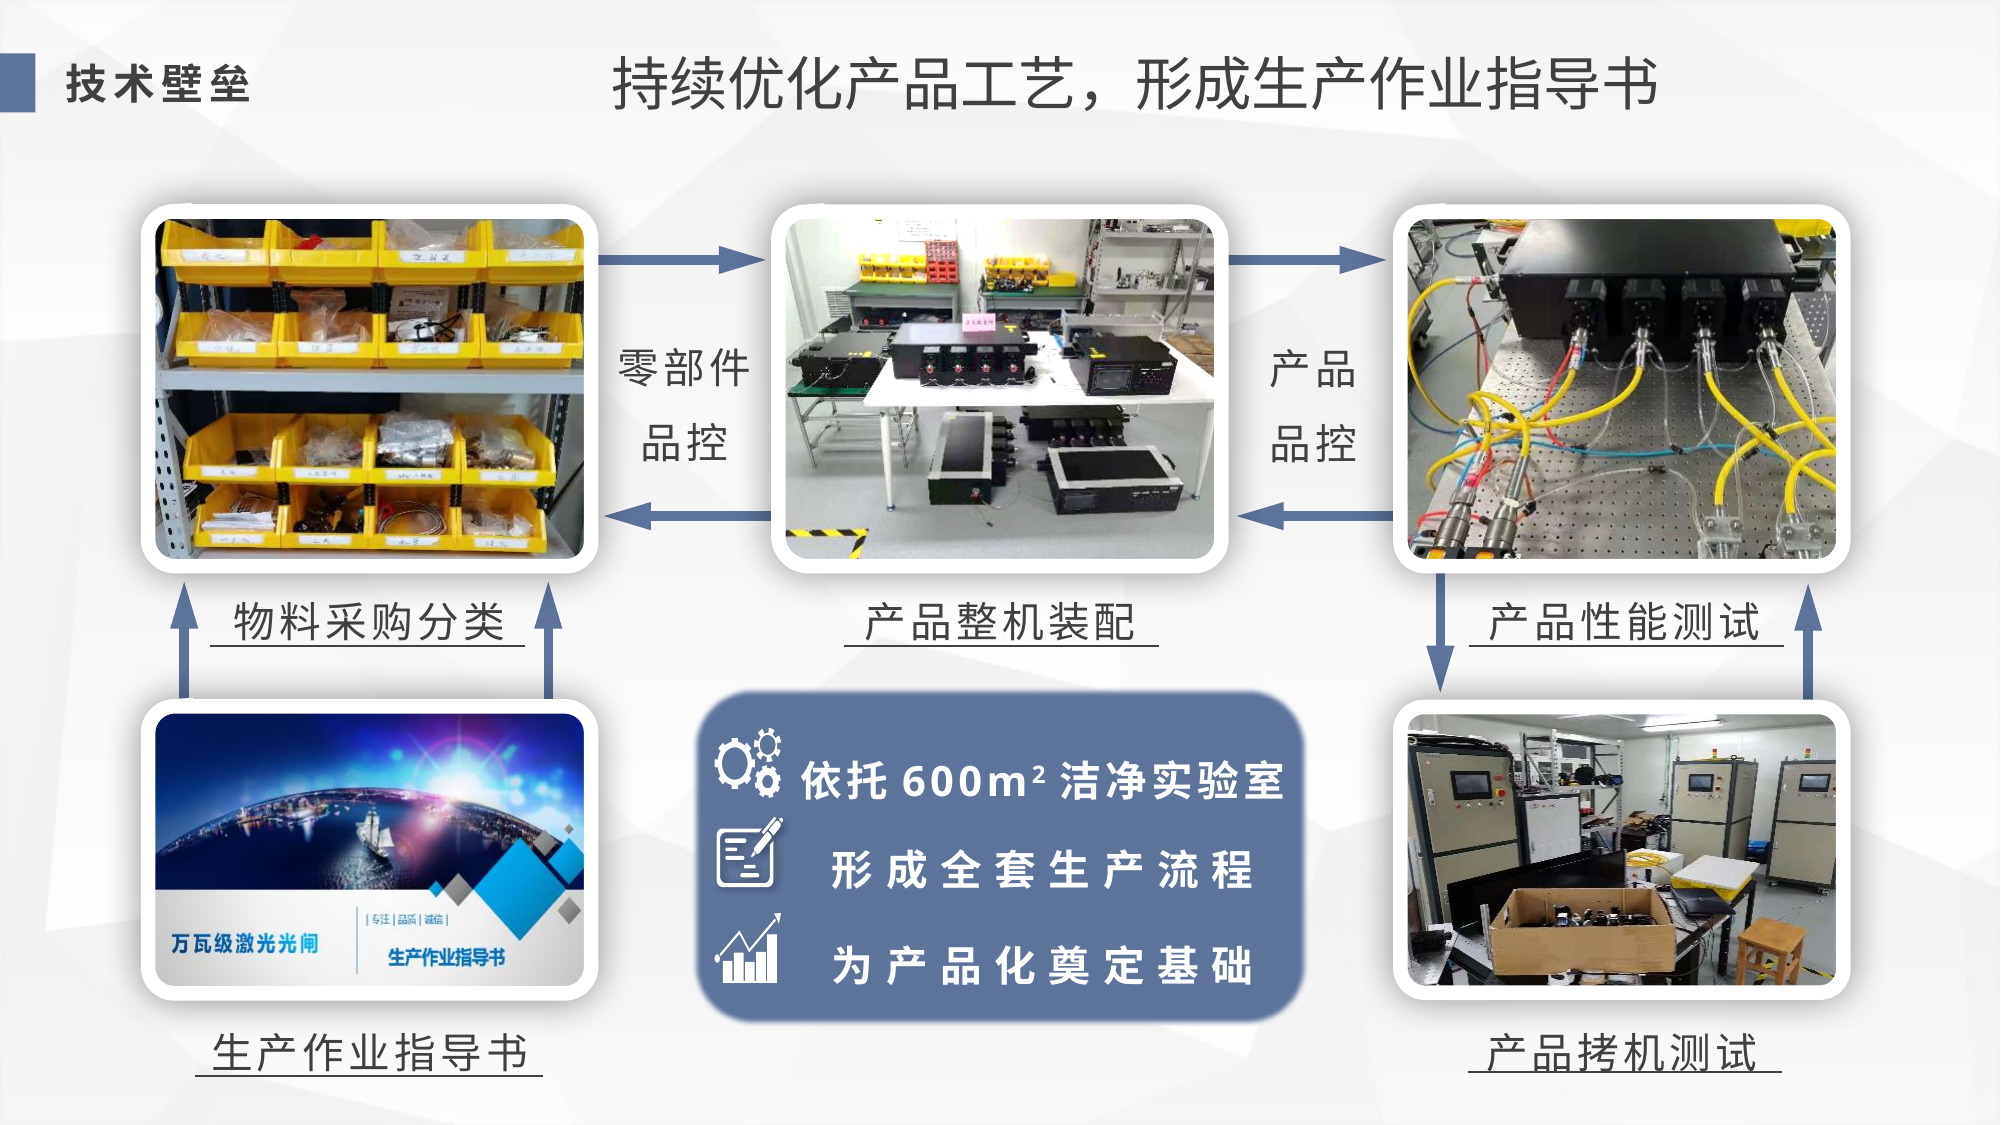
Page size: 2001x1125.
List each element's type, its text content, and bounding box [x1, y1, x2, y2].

text_box 为产品化奠定基础 [809, 907, 1277, 997]
text_box 产品性能测试 [1441, 600, 1808, 654]
text_box 生产作业指导书 [184, 994, 556, 1084]
picture [0, 0, 2001, 1125]
text_box [716, 817, 783, 888]
text_box 依托600m2洁净实验室 [763, 721, 1323, 812]
text_box 形成全套生产流程 [804, 811, 1282, 901]
text_box 产品拷机测试 [1436, 994, 1808, 1084]
text_box 产品 品控 [1222, 310, 1366, 475]
text_box 持续优化产品工艺，形成生产作业指导书 [427, 37, 1844, 128]
text_box [0, 52, 36, 113]
text_box 零部件 品控 [592, 309, 778, 475]
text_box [714, 913, 782, 984]
text_box 产品整机装配 [814, 567, 1186, 654]
text_box 技术壁垒 [50, 50, 273, 115]
text_box [699, 694, 1302, 1020]
text_box 物料采购分类 [184, 567, 556, 654]
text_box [714, 727, 782, 798]
